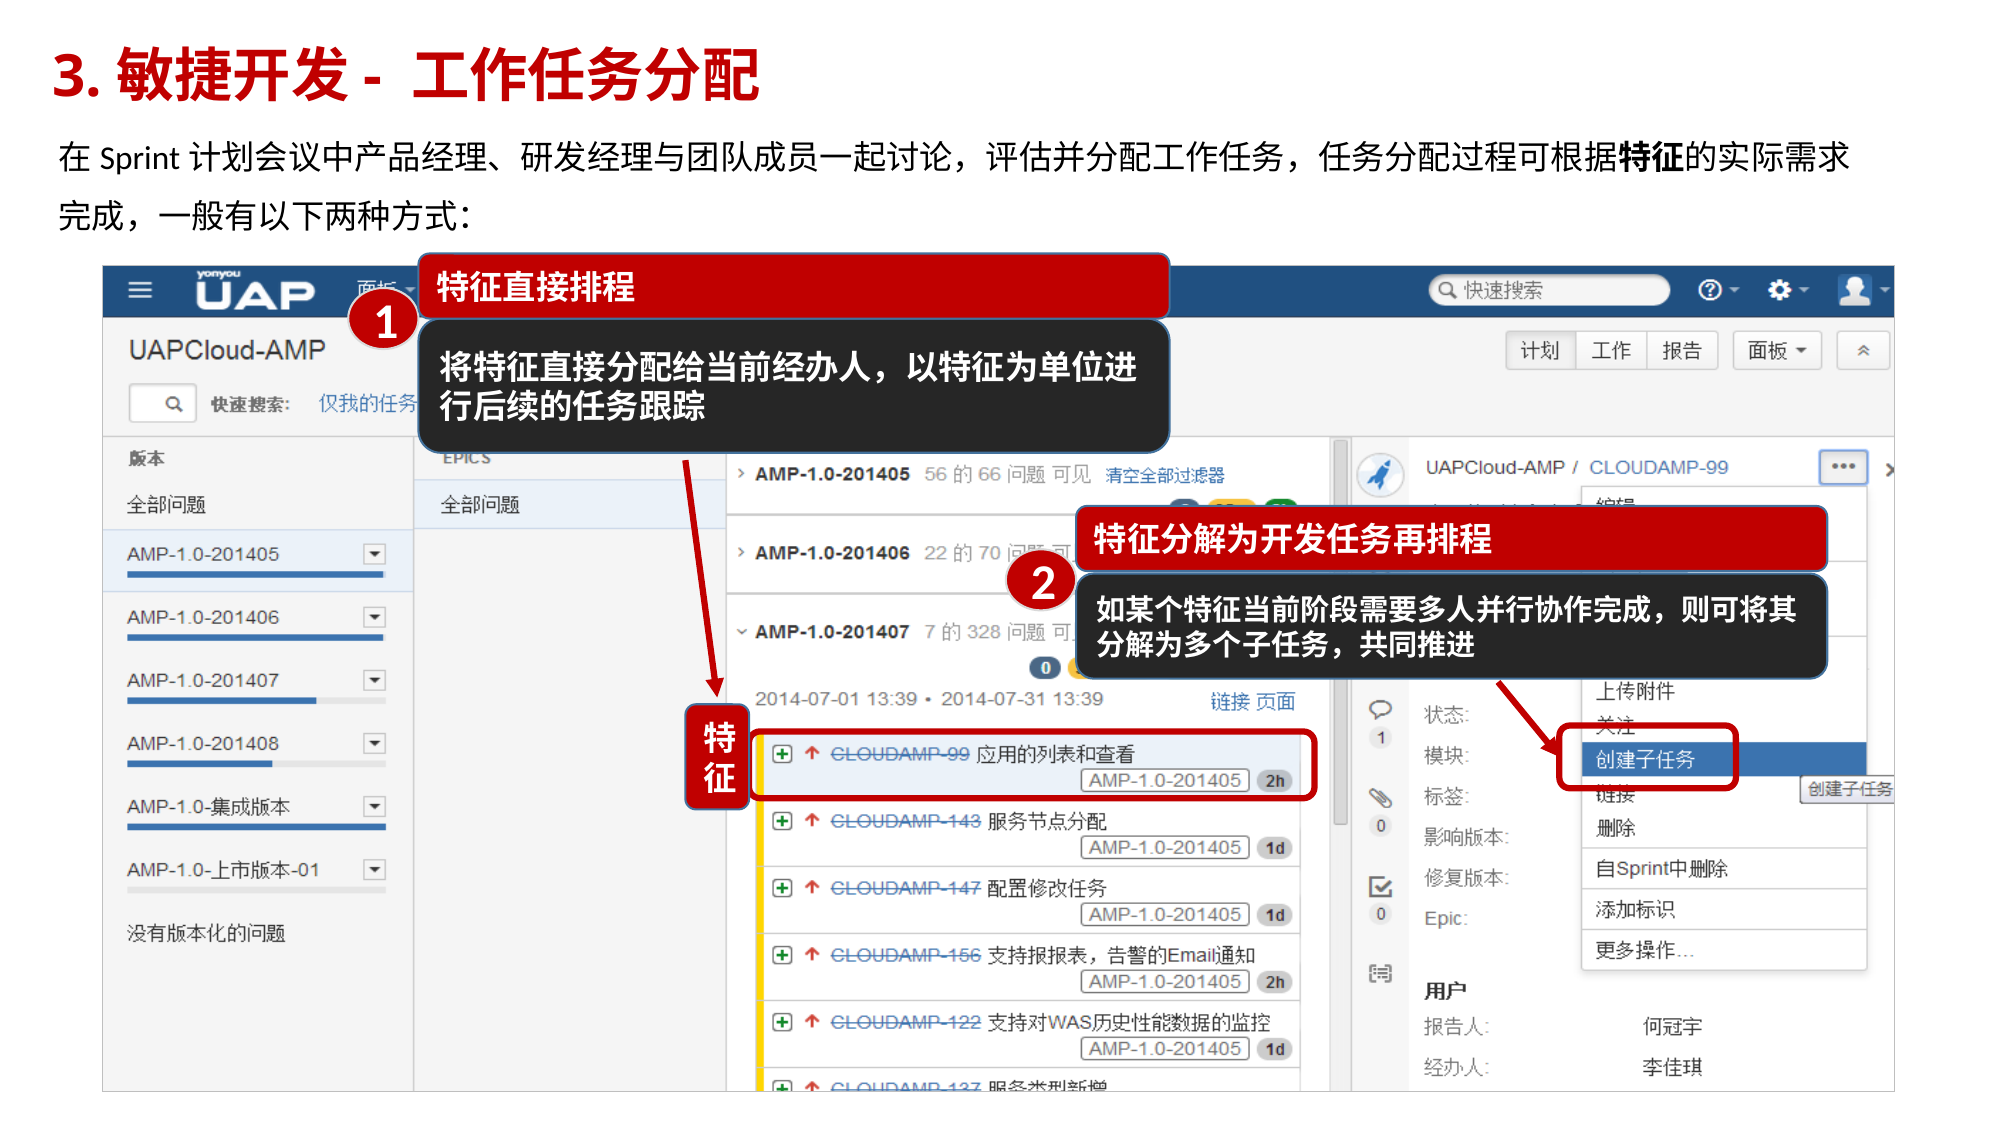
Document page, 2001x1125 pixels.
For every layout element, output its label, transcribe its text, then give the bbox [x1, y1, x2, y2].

text_box 特征直接排程 [417, 252, 1171, 265]
picture [102, 265, 1895, 1092]
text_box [1497, 681, 1560, 757]
title 3.敏捷开发- 工作任务分配 [37, 36, 1763, 120]
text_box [685, 460, 718, 698]
list 在Sprint计划会议中产品经理、研发经理与团队成员一起讨论，评估并分配工作任务，任务分配过程可根据特征的实际需求完成，一般有以下两种方式： [43, 108, 1889, 1005]
